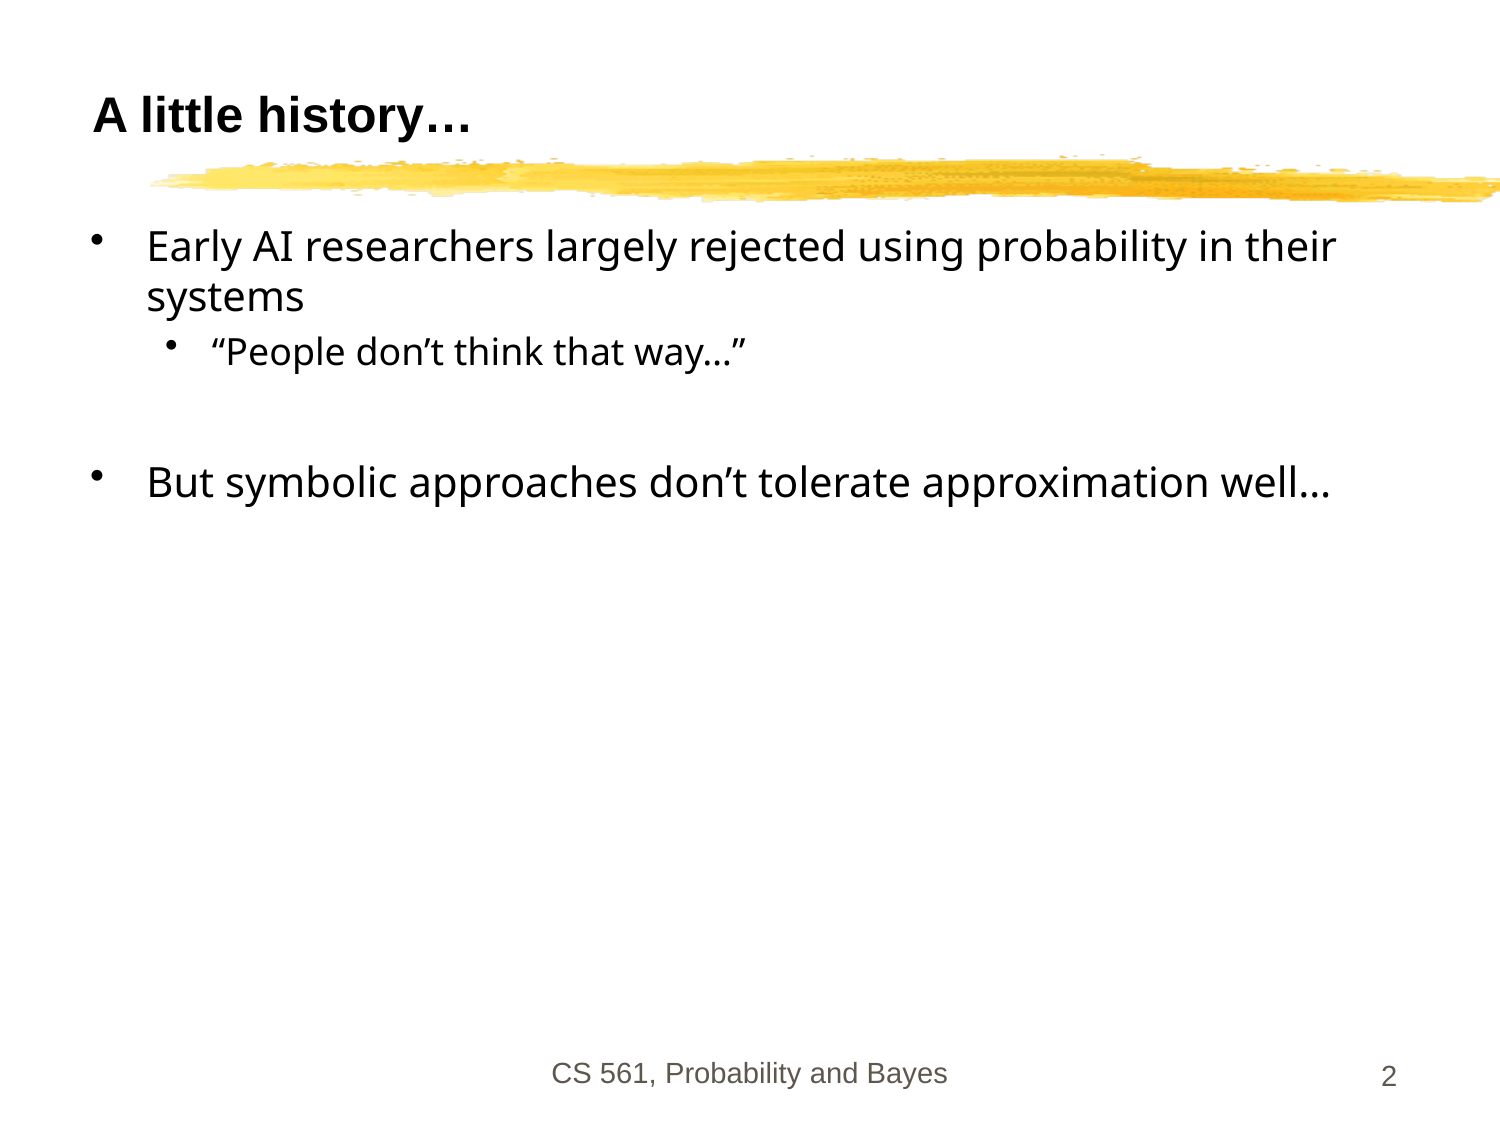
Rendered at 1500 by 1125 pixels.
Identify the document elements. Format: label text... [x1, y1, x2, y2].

list Early AI researchers largely rejected using probability in their systems “People don’t think that way…” But symbolic approaches don’t tolerate approximation well… [74, 212, 1417, 994]
picture [150, 149, 1500, 213]
title A little history… [76, 37, 1415, 151]
footer CS 561, Probability and Bayes [512, 1021, 988, 1098]
slide_number 2 [1099, 1024, 1413, 1101]
